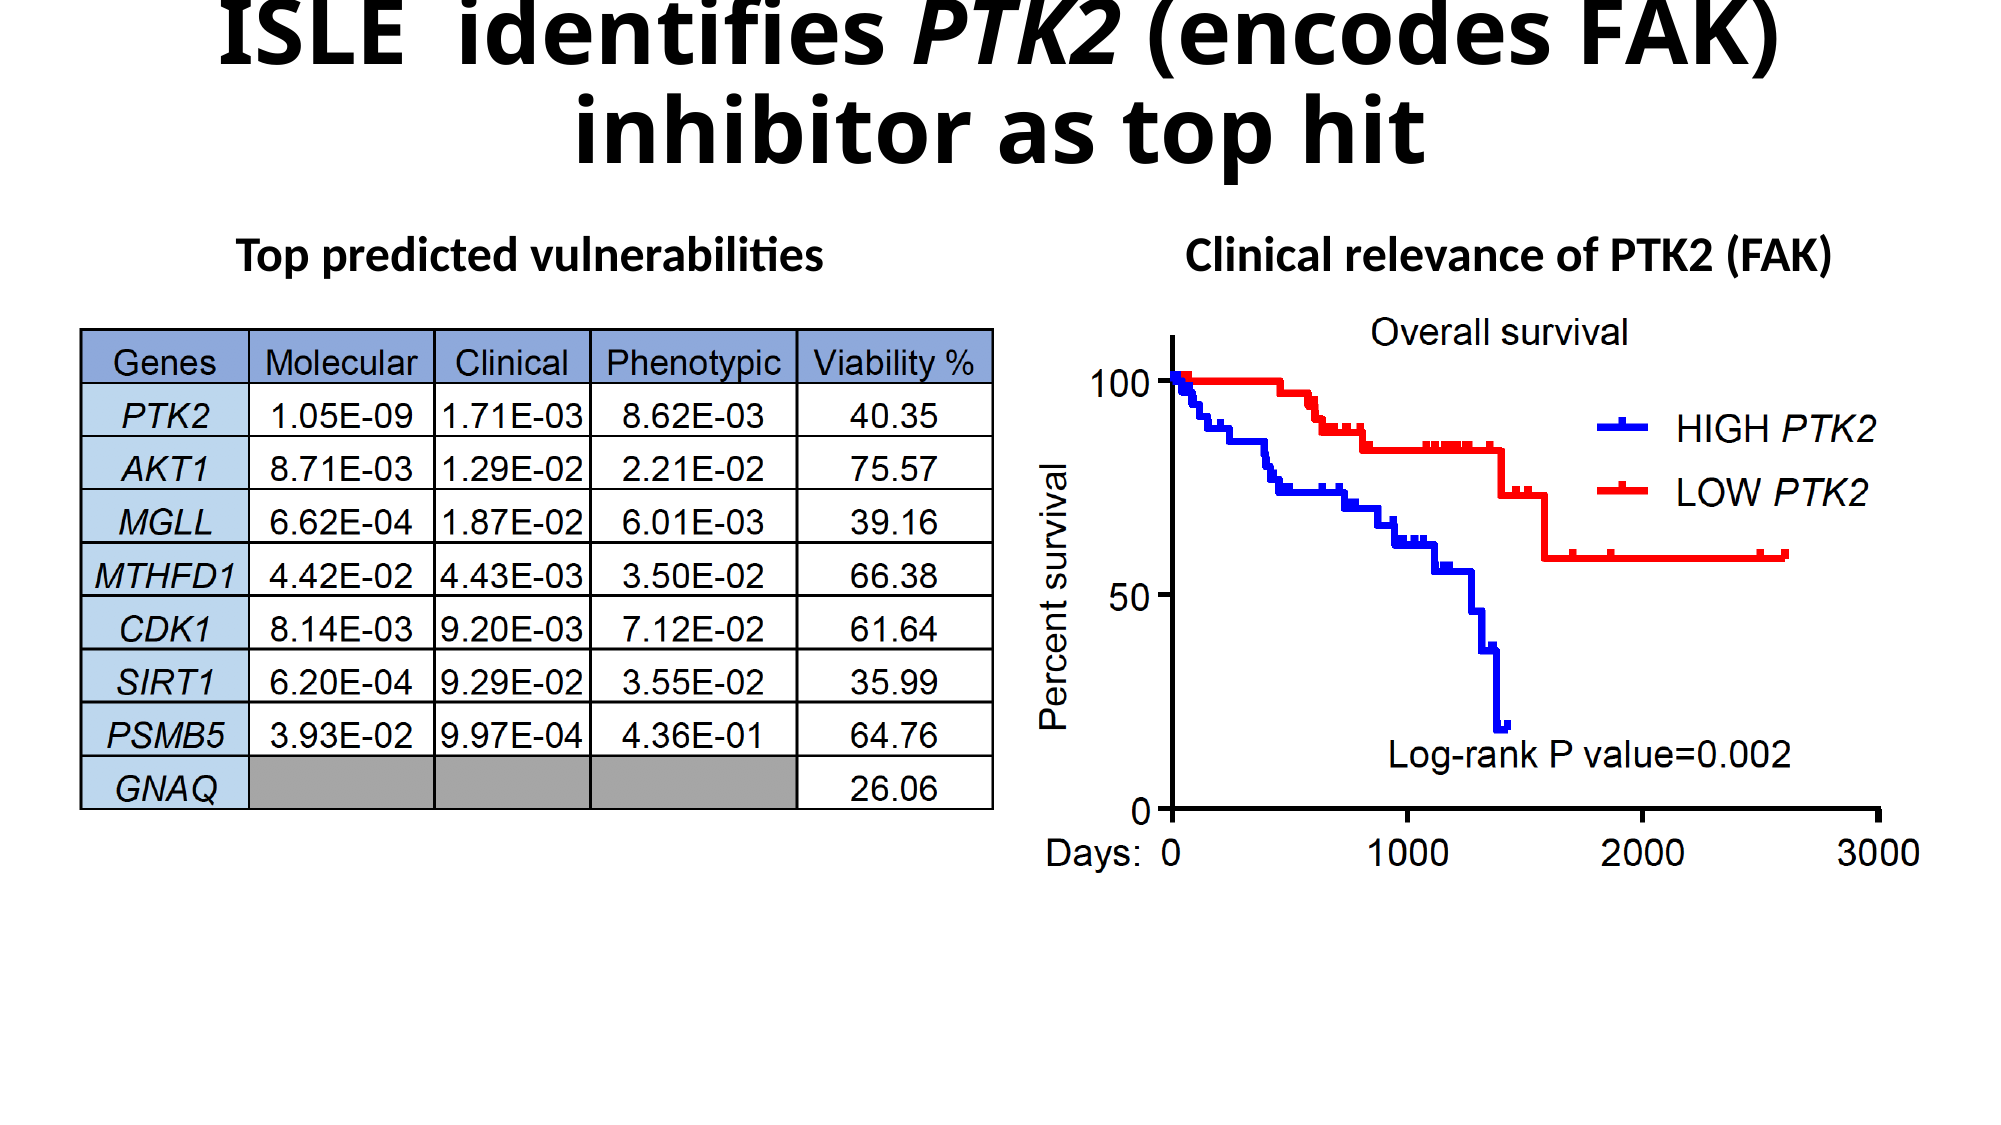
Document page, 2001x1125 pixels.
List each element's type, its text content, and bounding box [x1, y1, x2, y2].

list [68, 320, 1000, 817]
text_box Clinical relevance of PTK2 (FAK) [1170, 214, 1867, 289]
text_box Top predicted vulnerabilities [220, 214, 917, 289]
title ISLE identifies PTK2 (encodes FAK) inhibitor as top hit [0, 27, 2000, 142]
picture [1027, 289, 1928, 885]
